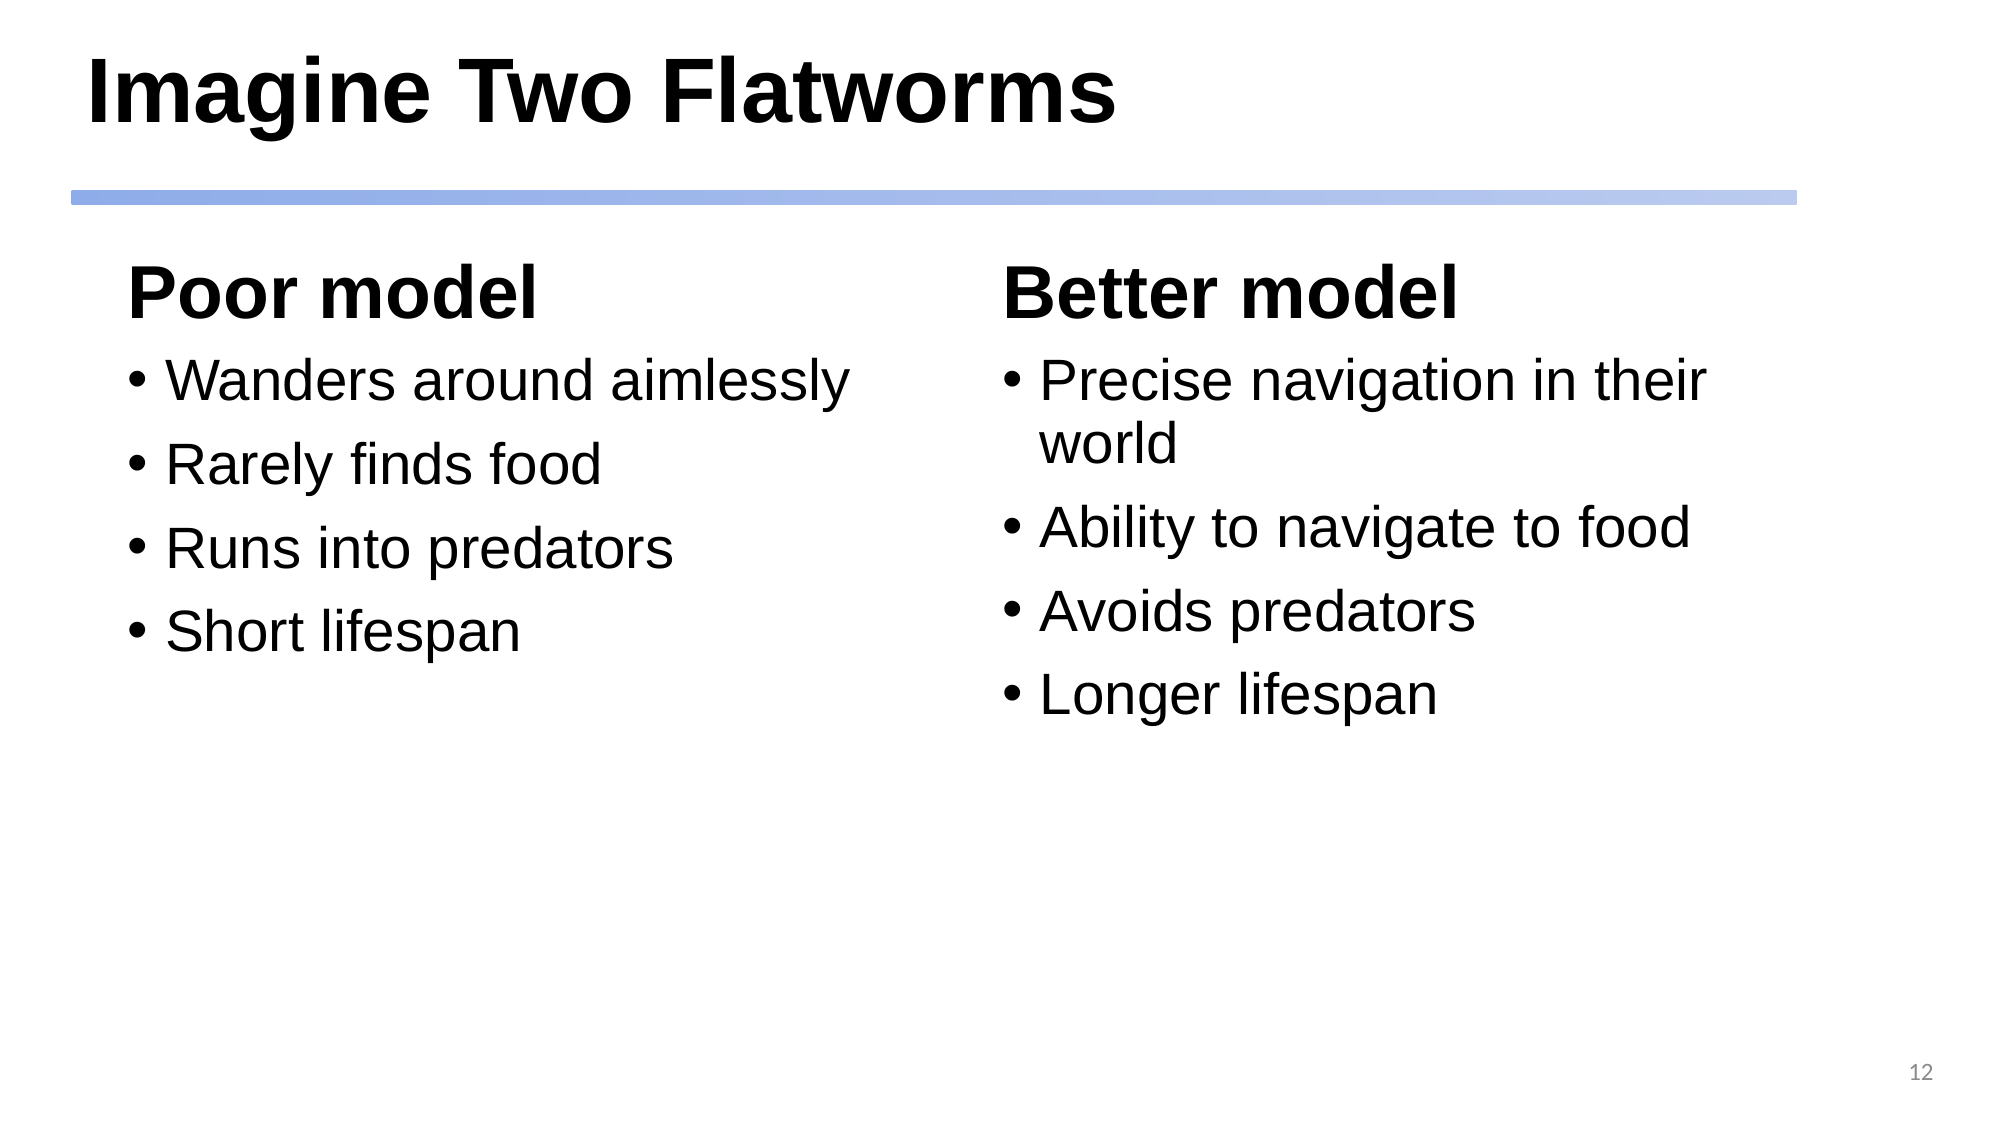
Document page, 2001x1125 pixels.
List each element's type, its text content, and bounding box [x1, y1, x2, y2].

title Imagine Two Flatworms [71, 0, 1797, 184]
list Better model [987, 207, 1838, 342]
list Precise navigation in their world Ability to navigate to food Avoids predators Longer lifespan [987, 342, 1838, 948]
slide_number 12 [1498, 1040, 1949, 1101]
list Wanders around aimlessly Rarely finds food Runs into predators Short lifespan [112, 342, 959, 948]
list Poor model [112, 207, 959, 342]
